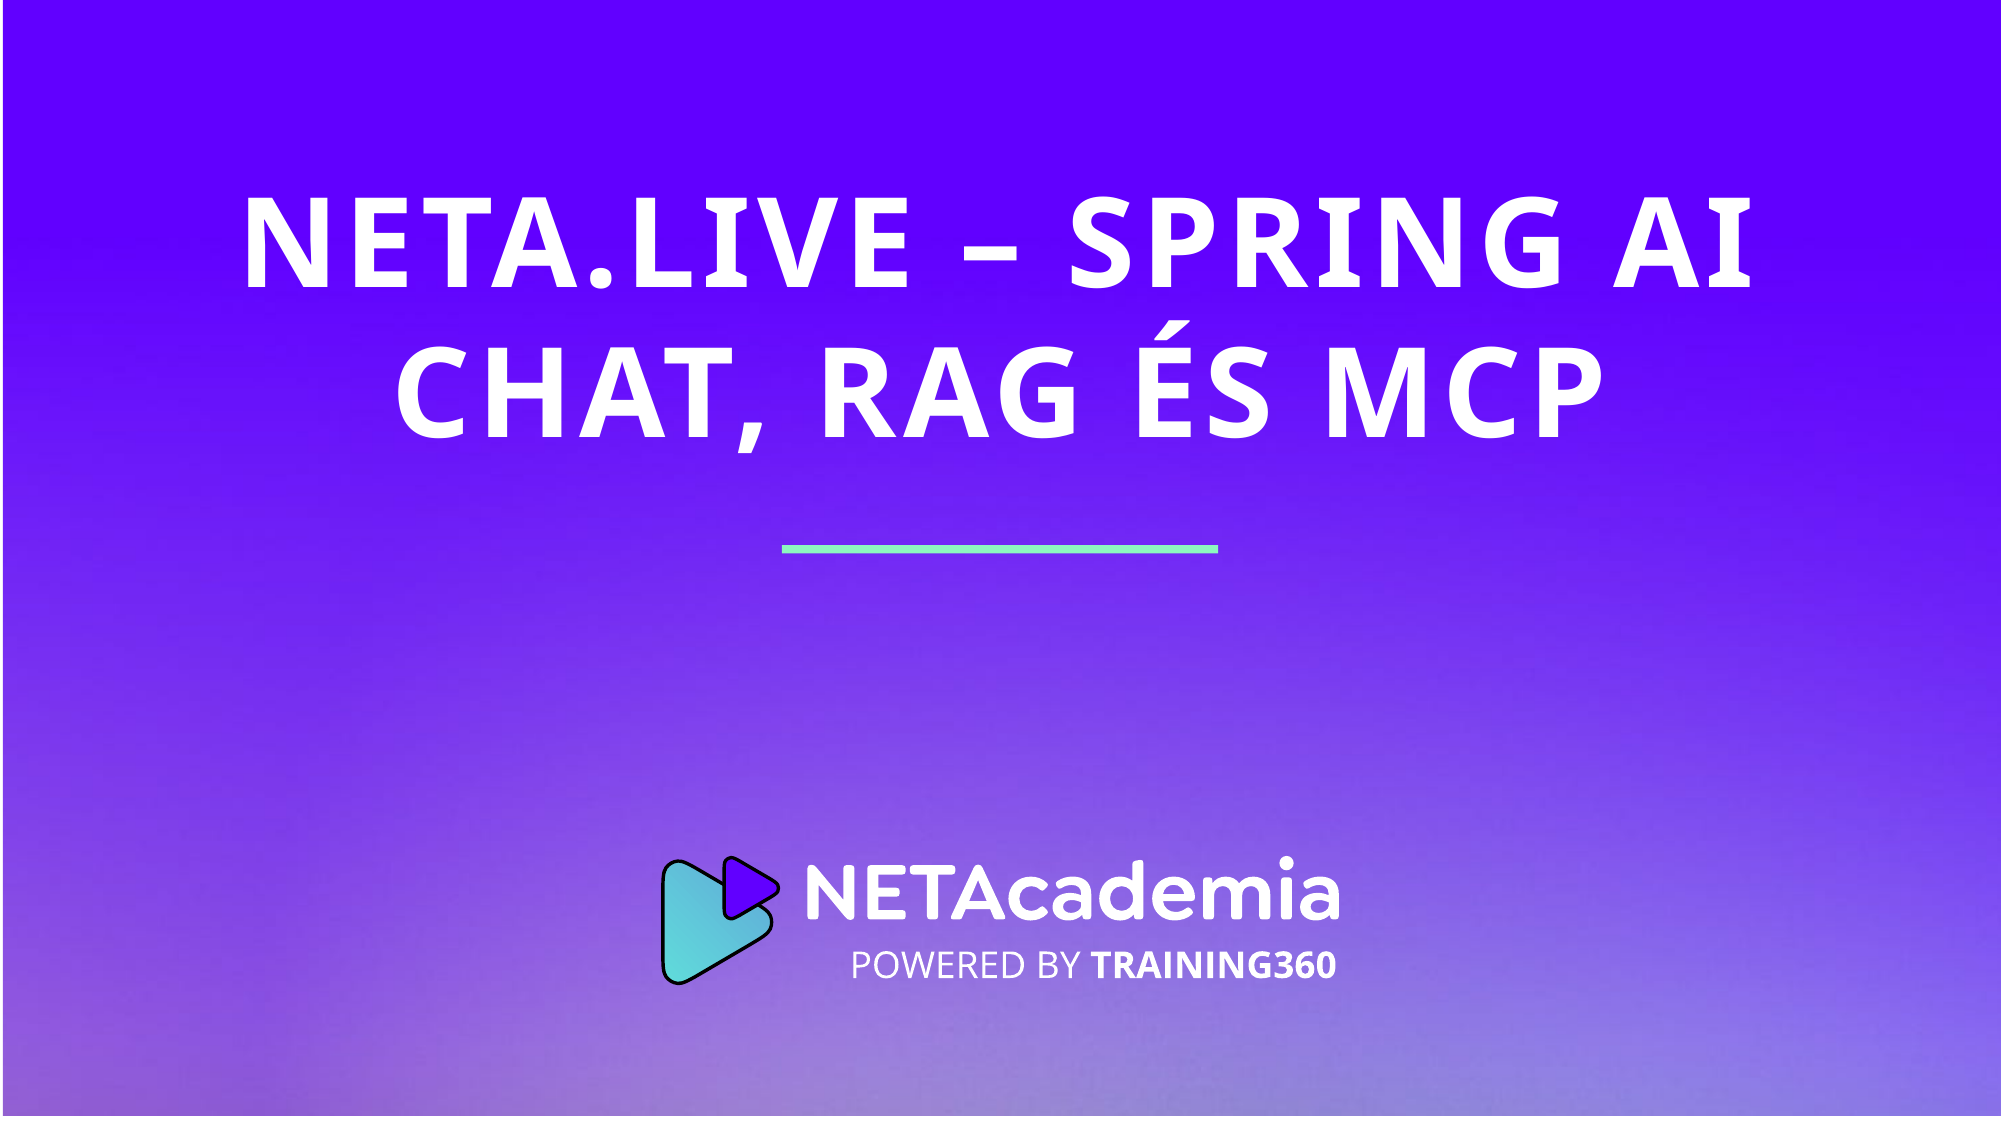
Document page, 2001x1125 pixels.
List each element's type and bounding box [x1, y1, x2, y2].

text_box [807, 855, 1339, 979]
picture [2, 0, 2001, 1116]
text_box [661, 855, 781, 986]
